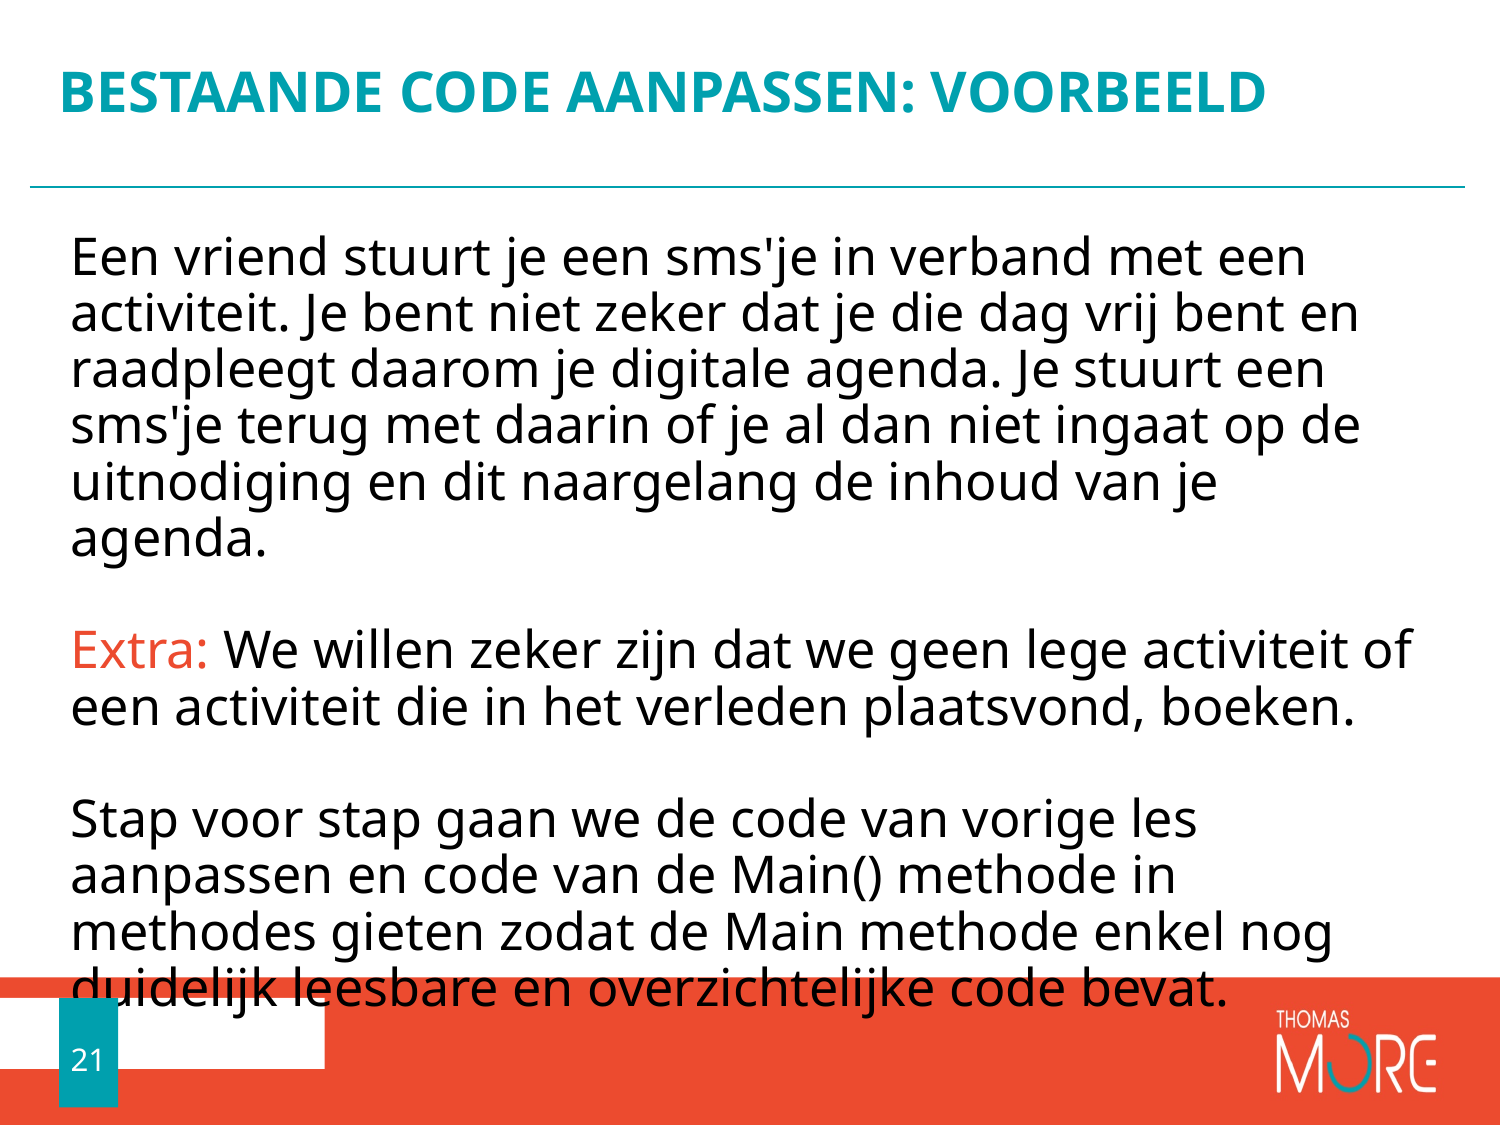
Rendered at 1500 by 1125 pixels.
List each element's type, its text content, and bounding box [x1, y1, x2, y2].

list Een vriend stuurt je een sms'je in verband met een activiteit. Je bent niet zeker dat je die dag vrij bent en raadpleegt daarom je digitale agenda. Je stuurt een sms'je terug met daarin of je al dan niet ingaat op de uitnodiging en dit naargelang de inhoud van je agenda. Extra: We willen zeker zijn dat we geen lege activiteit of een activiteit die in het verleden plaatsvond, boeken. Stap voor stap gaan we de code van vorige les aanpassen en code van de Main() methode in methodes gieten zodat de Main methode enkel nog duidelijk leesbare en overzichtelijke code bevat. [0, 188, 1500, 916]
slide_number 21 [59, 998, 119, 1108]
picture [1254, 980, 1458, 1122]
title BESTAANDE CODE AANPASSEN: VOORBEELD [0, 0, 1500, 188]
